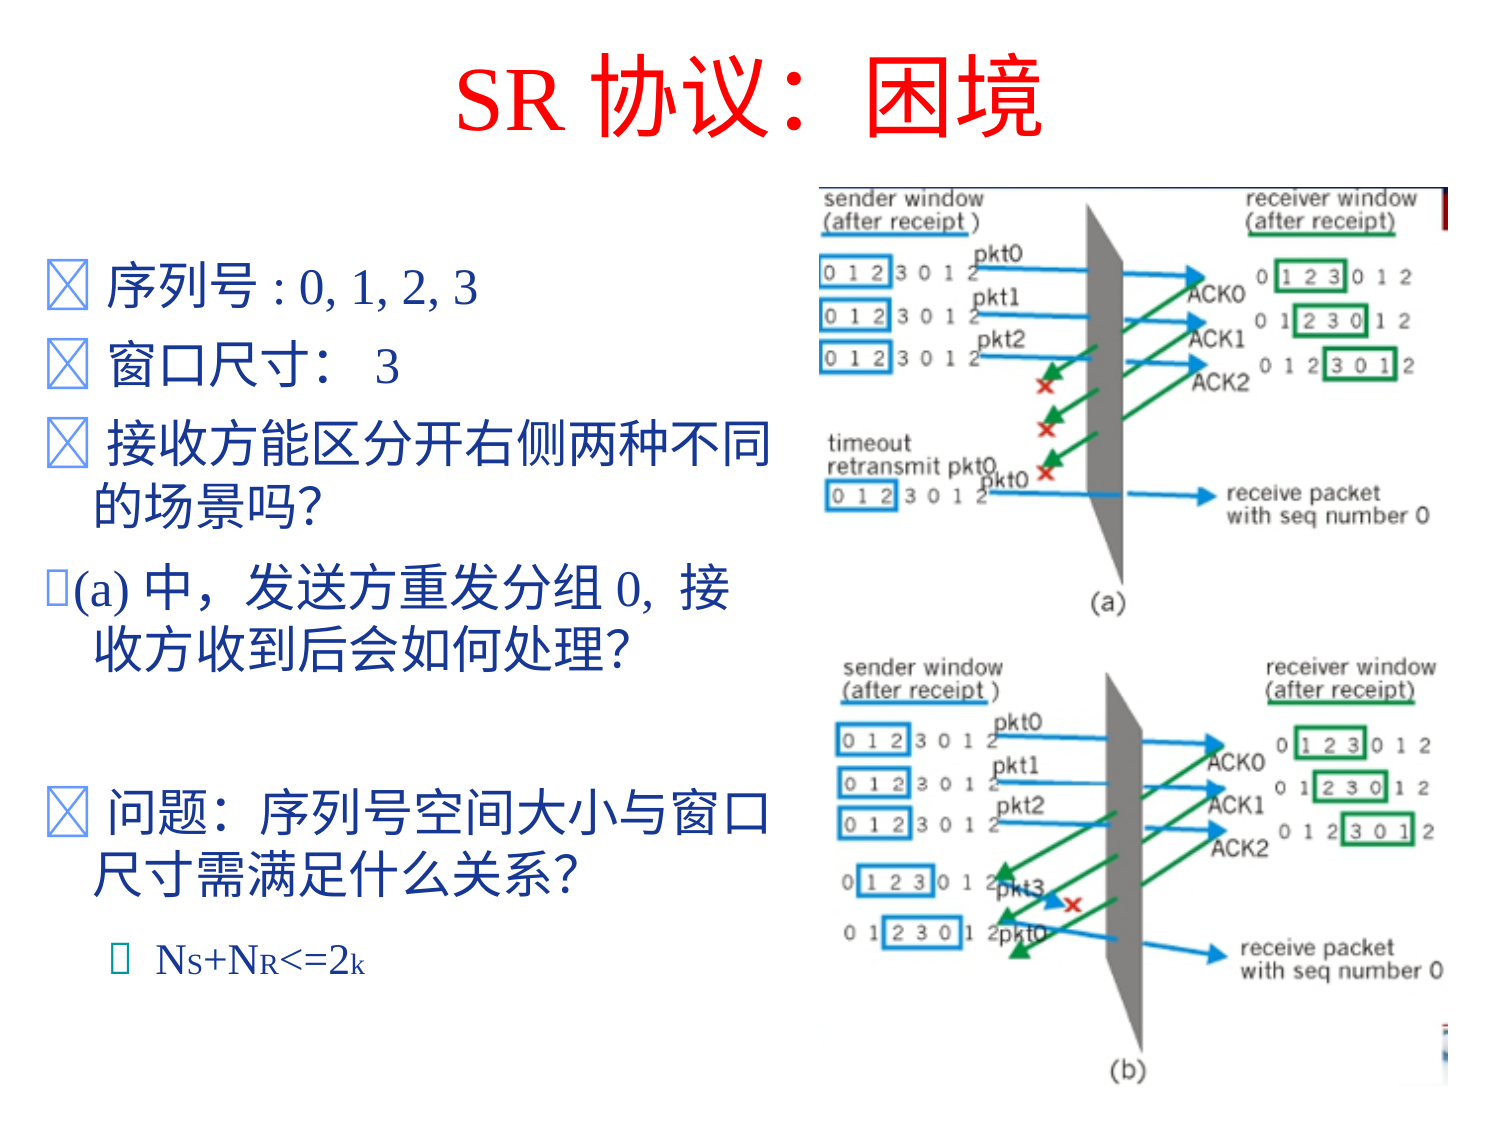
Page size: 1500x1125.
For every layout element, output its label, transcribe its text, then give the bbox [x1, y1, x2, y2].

picture [819, 187, 1448, 1098]
text_box 序列号: 0, 1, 2, 3 窗口尺寸：3 接收方能区分开右侧两种不同 的场景吗？ (a)中，发送方重发分组0, 接 收方收到后会如何处理？ 问题：序列号空间大小与窗口 尺寸需满足什么关系？  NS+NR<=2k [42, 187, 773, 991]
title SR协议：困境 [0, 0, 1500, 188]
